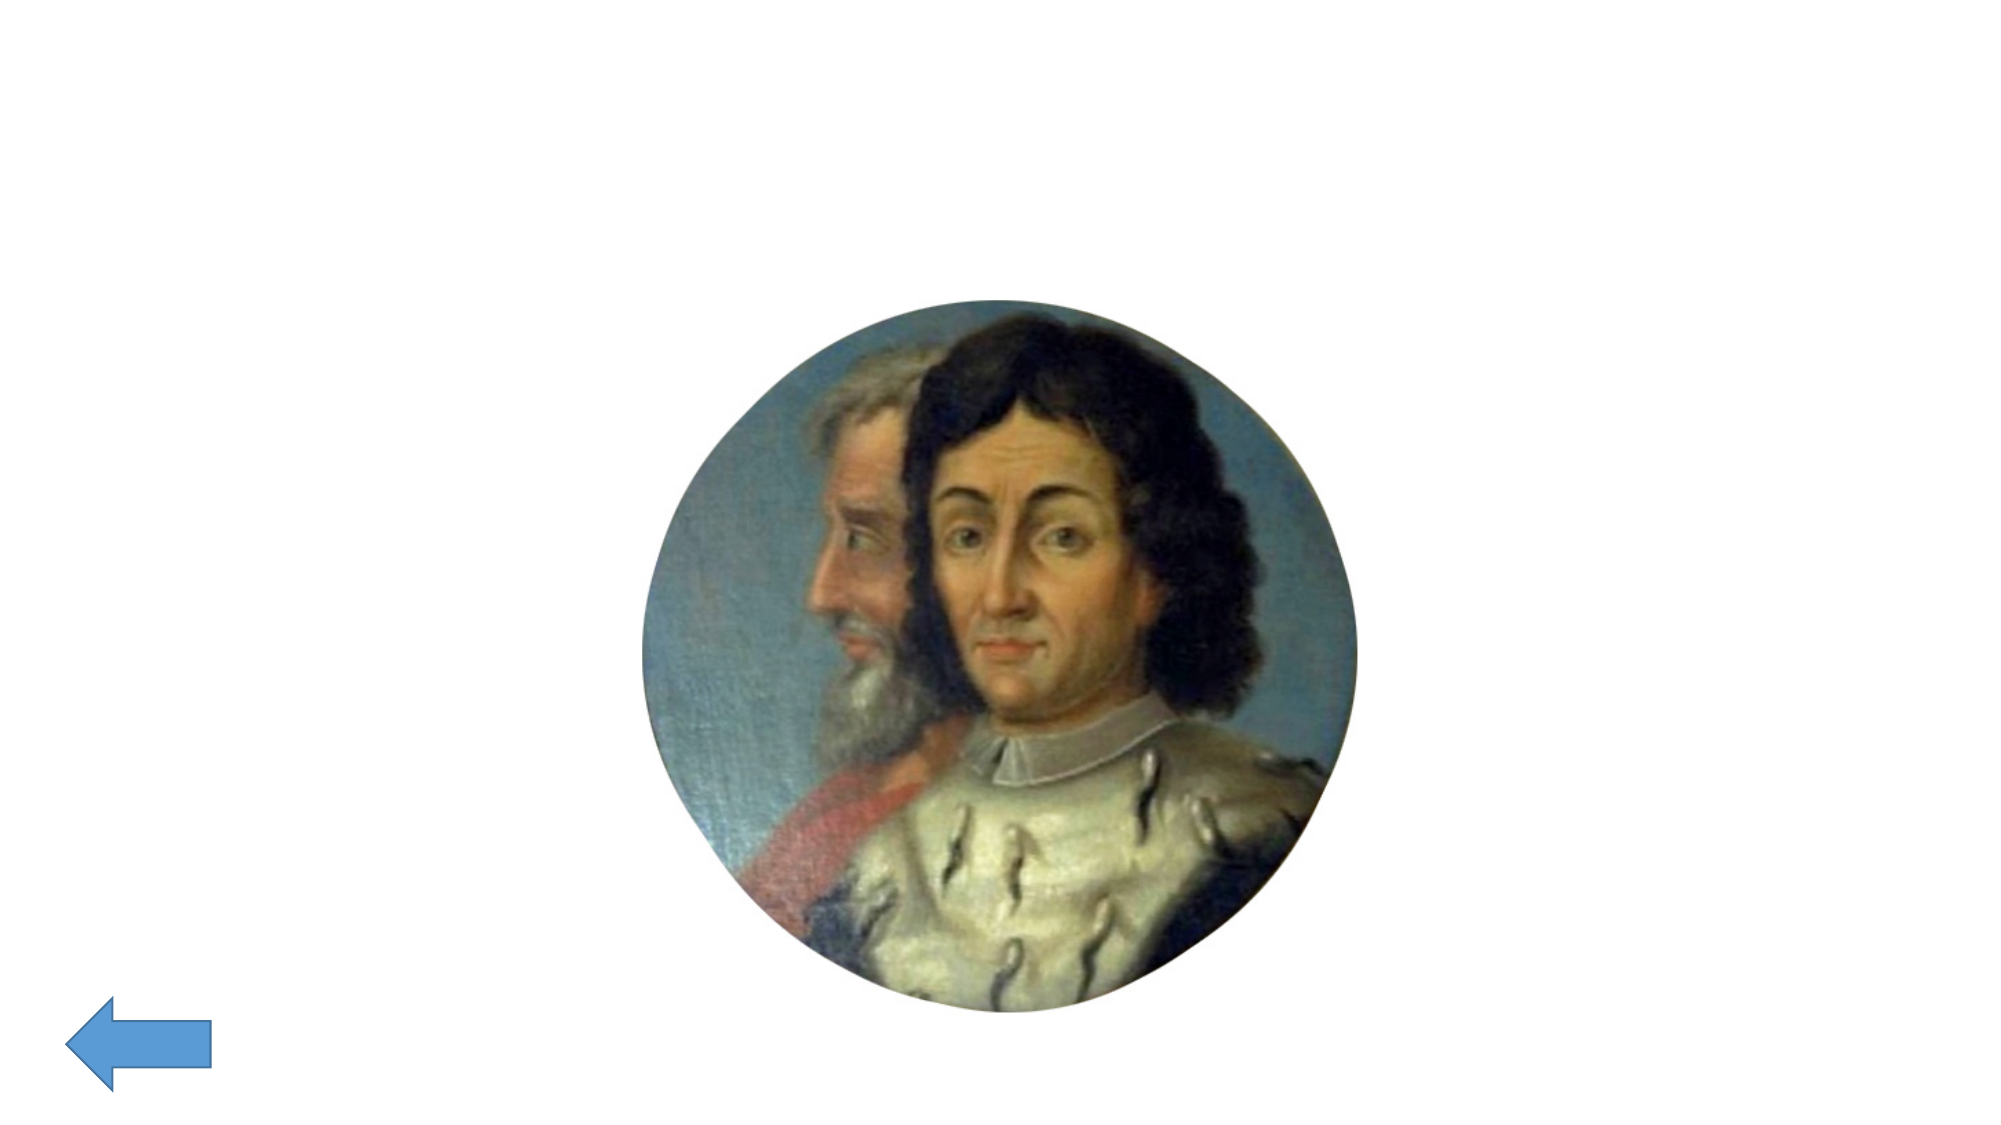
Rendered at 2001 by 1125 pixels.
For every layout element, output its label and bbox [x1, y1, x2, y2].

list [641, 299, 1359, 1014]
text_box [64, 995, 212, 1093]
